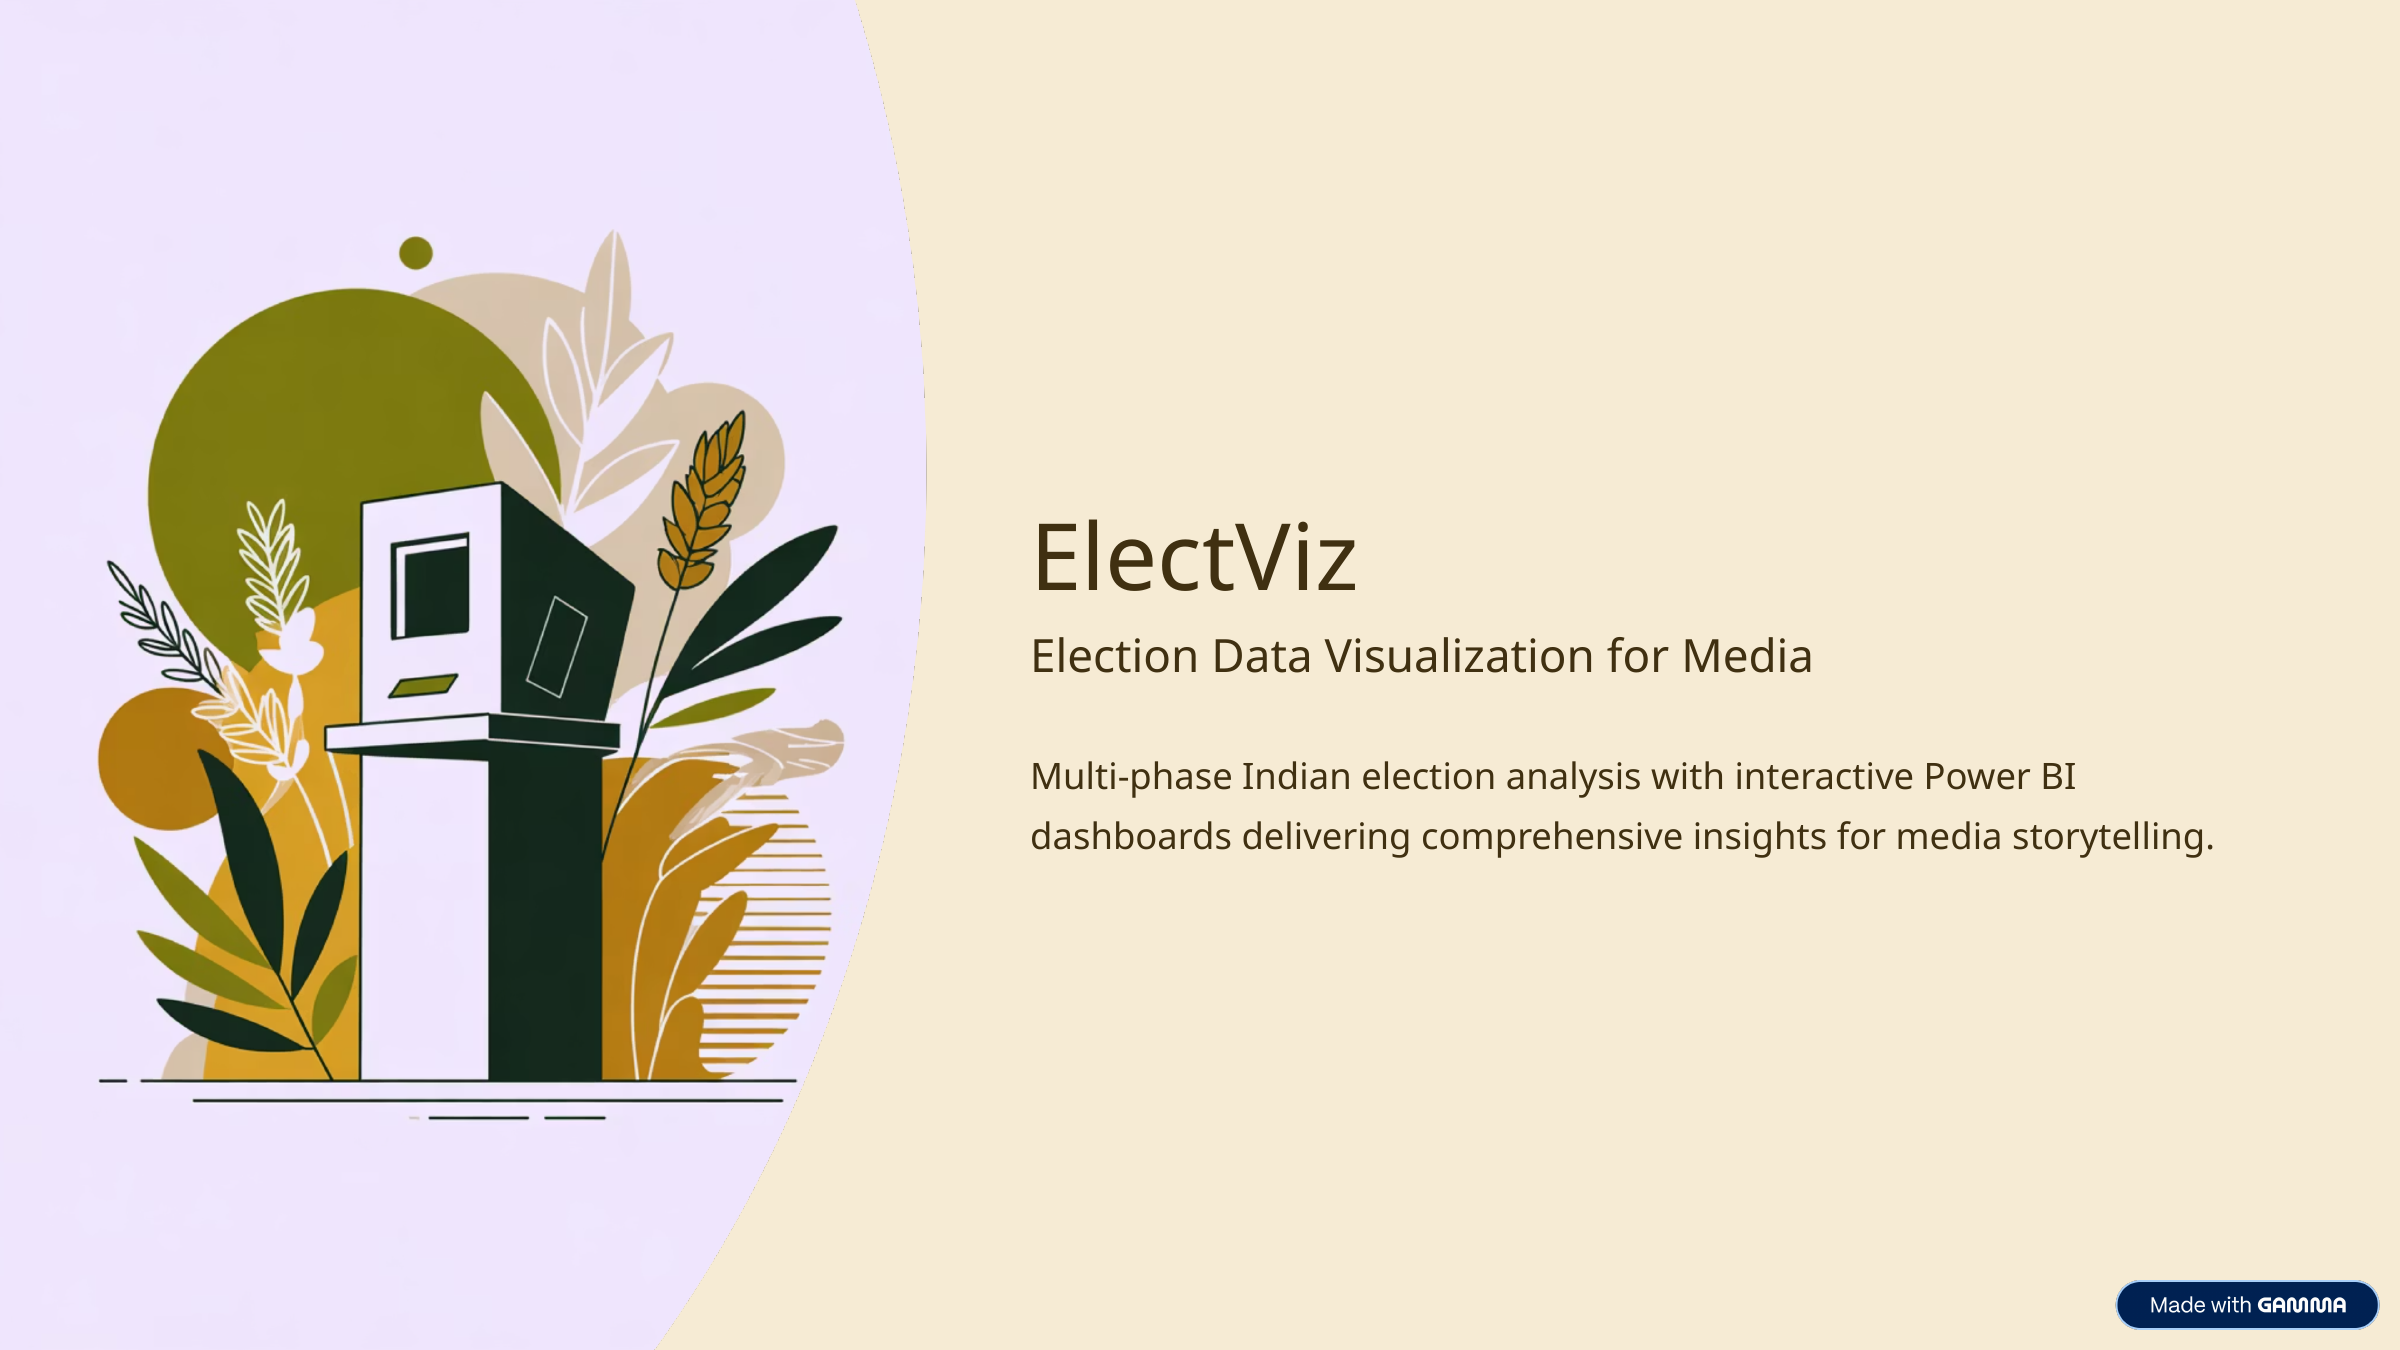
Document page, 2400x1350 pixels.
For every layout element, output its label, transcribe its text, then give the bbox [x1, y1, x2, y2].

text_box Election Data Visualization for Media [1030, 624, 1845, 683]
picture [2106, 1271, 2389, 1339]
text_box Multi-phase Indian election analysis with interactive Power BI dashboards delivering comprehensive insights for media storytelling. [1030, 737, 2270, 857]
picture [0, 0, 945, 1350]
text_box ElectViz [1030, 492, 1961, 610]
